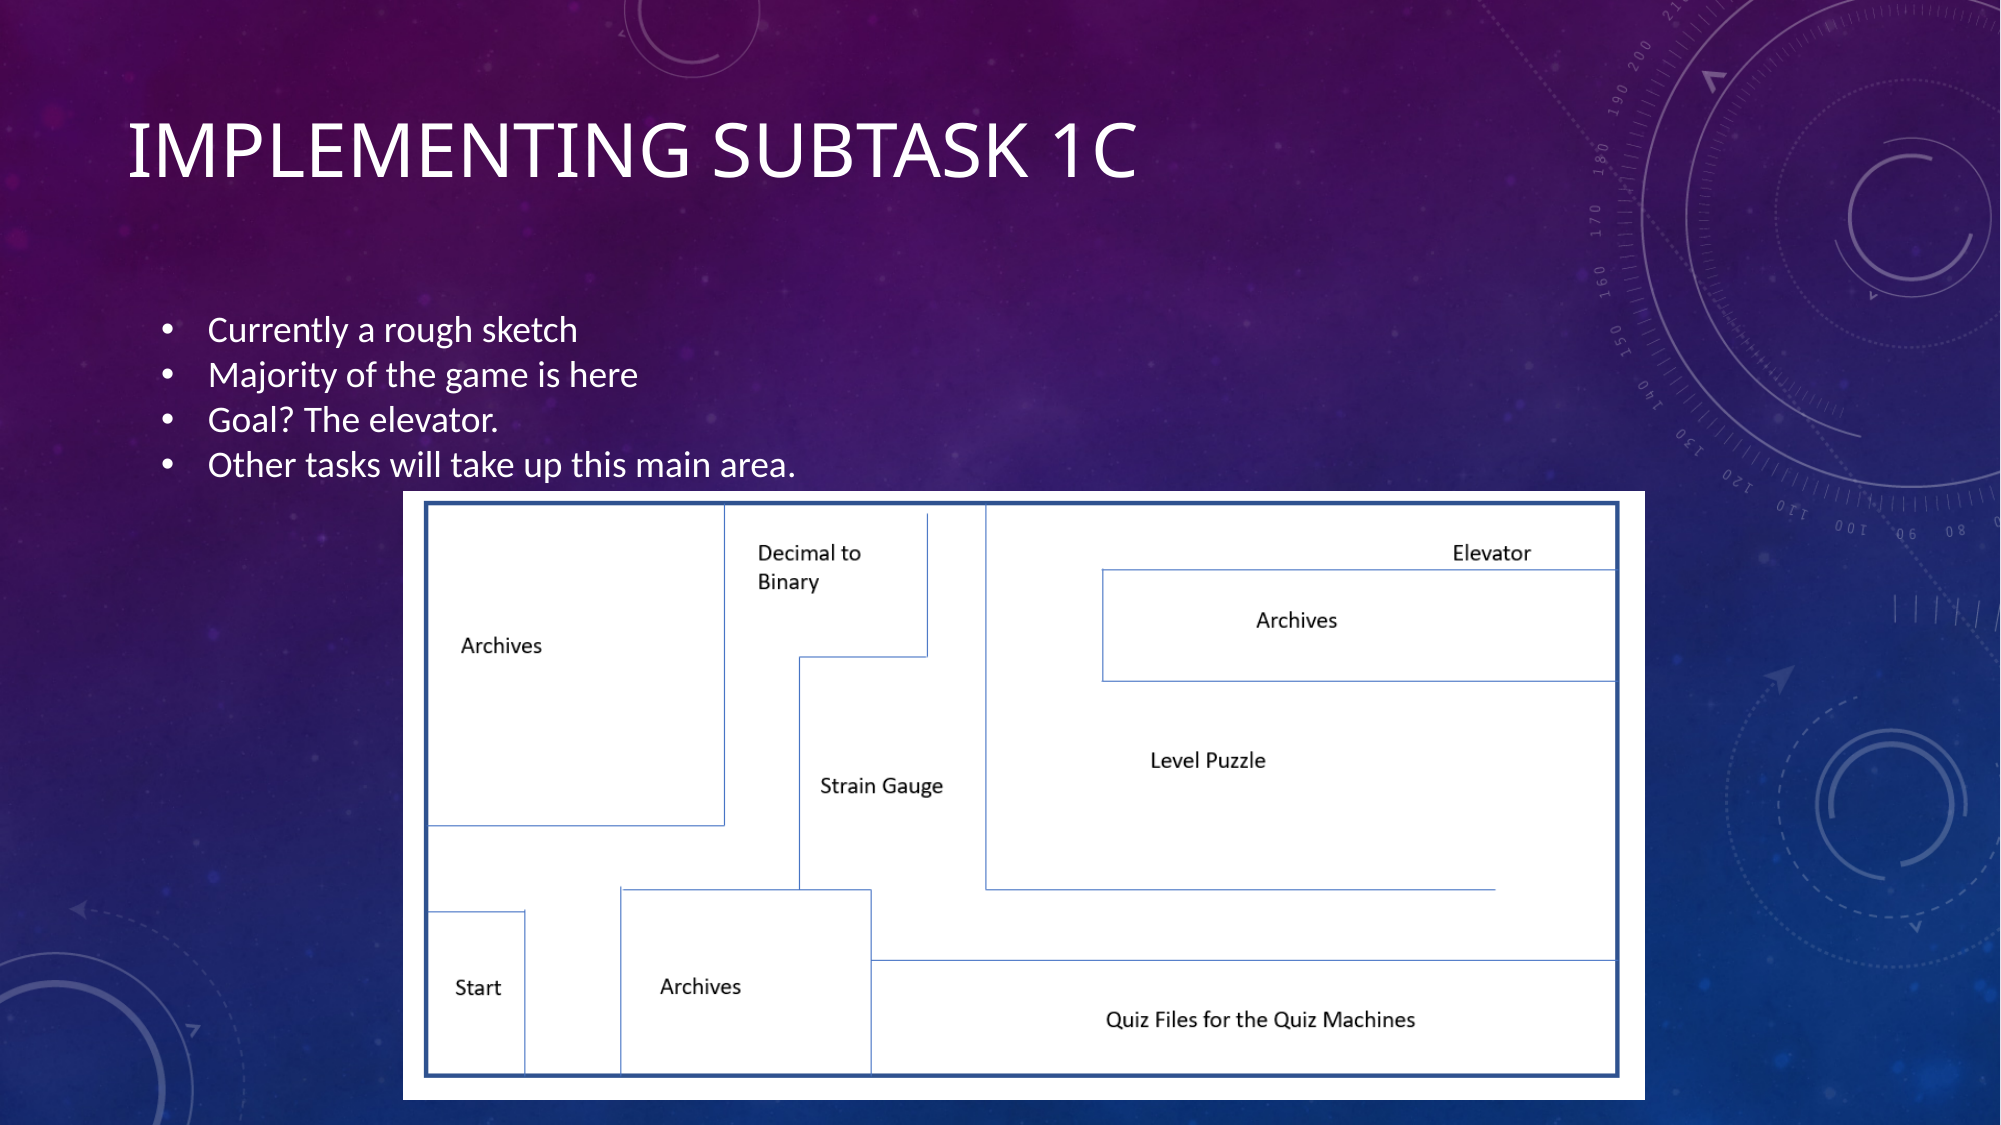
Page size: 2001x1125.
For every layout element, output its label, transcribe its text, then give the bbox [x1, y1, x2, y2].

picture [0, 0, 2001, 1125]
text_box Currently a rough sketch Majority of the game is here Goal? The elevator. Other tasks will take up this main area. [146, 298, 1056, 493]
title Implementing Subtask 1C [112, 27, 1775, 267]
